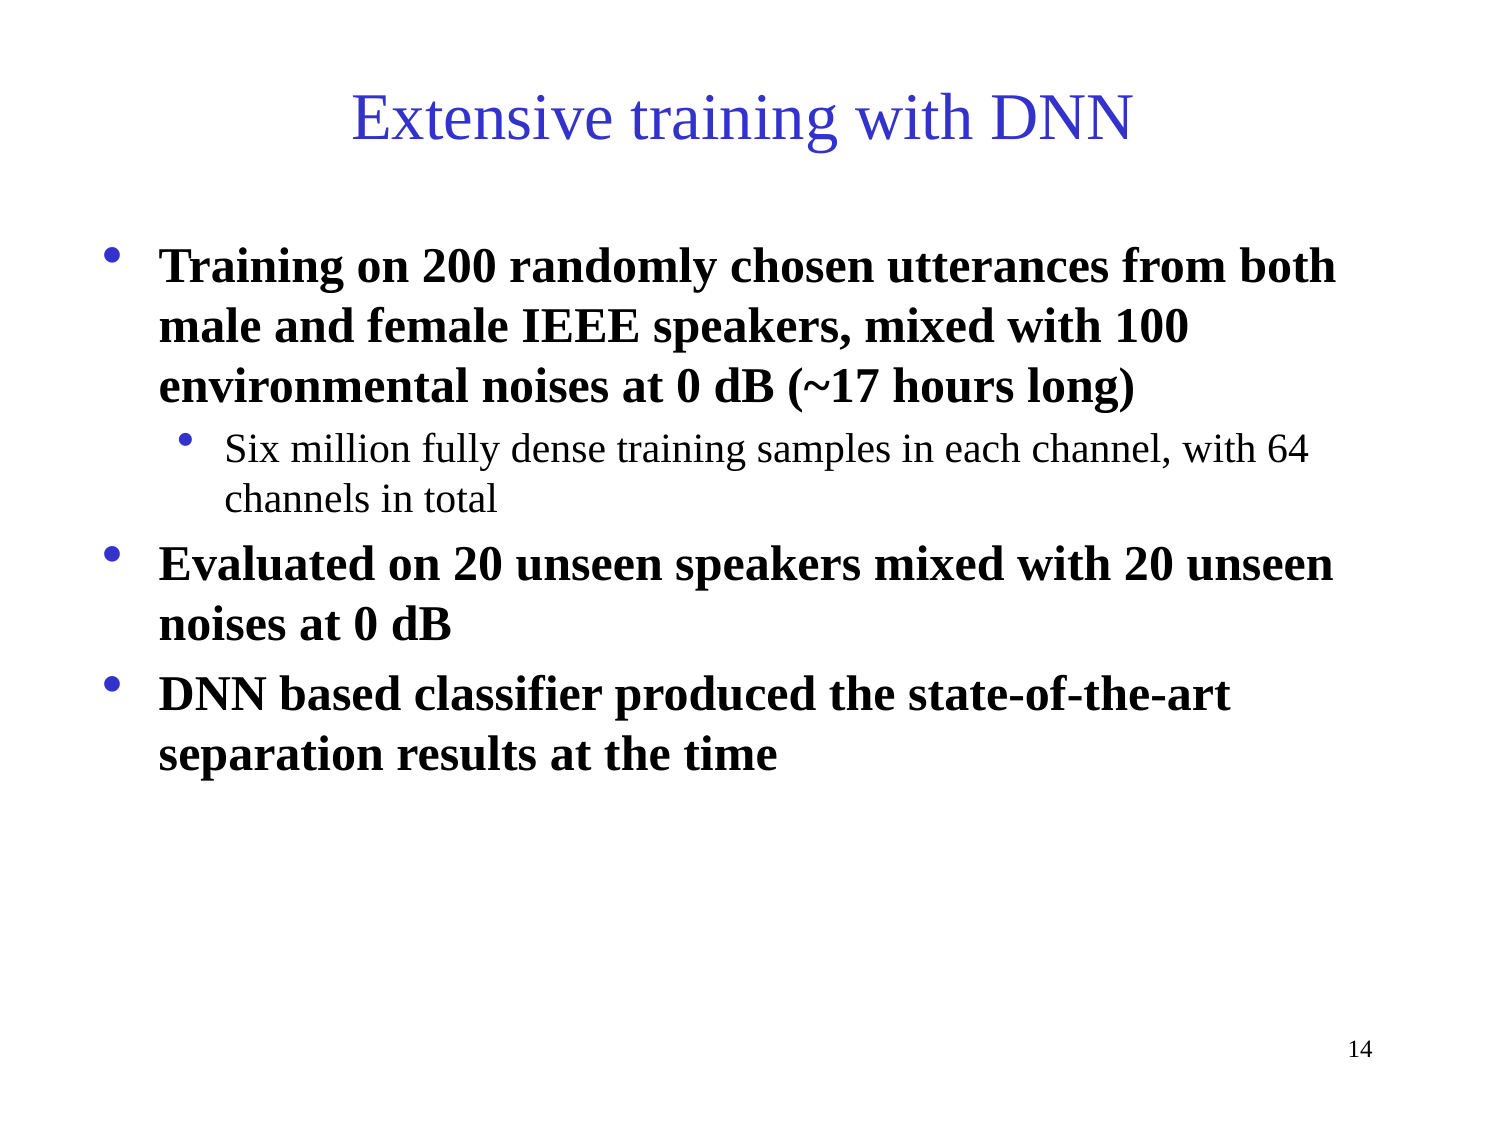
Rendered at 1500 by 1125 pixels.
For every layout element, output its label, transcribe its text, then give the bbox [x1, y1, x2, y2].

title Extensive training with DNN [87, 62, 1400, 163]
list Training on 200 randomly chosen utterances from both male and female IEEE speakers, mixed with 100 environmental noises at 0 dB (~17 hours long) Six million fully dense training samples in each channel, with 64 channels in total Evaluated on 20 unseen speakers mixed with 20 unseen noises at 0 dB DNN based classifier produced the state-of-the-art separation results at the time [87, 224, 1400, 1000]
slide_number 14 [1074, 1024, 1388, 1101]
